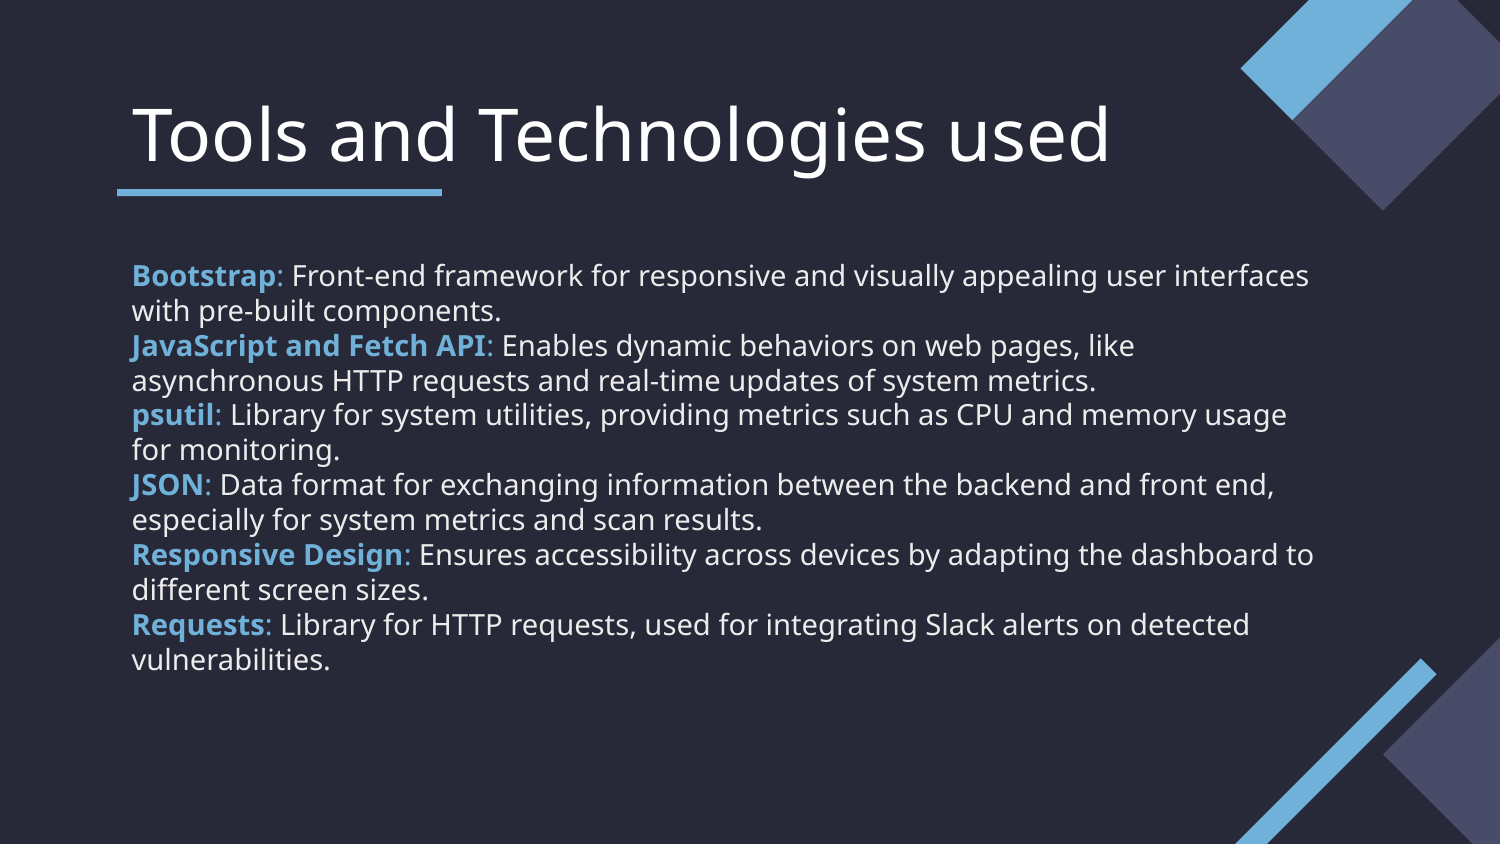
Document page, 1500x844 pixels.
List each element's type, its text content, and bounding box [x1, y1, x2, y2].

title Tools and Technologies used [116, 88, 1383, 177]
text_box Bootstrap: Front-end framework for responsive and visually appealing user interfaces with pre-built components. JavaScript and Fetch API: Enables dynamic behaviors on web pages, like asynchronous HTTP requests and real-time updates of system metrics. psutil: Library for system utilities, providing metrics such as CPU and memory usage for monitoring. JSON: Data format for exchanging information between the backend and front end, especially for system metrics and scan results. Responsive Design: Ensures accessibility across devices by adapting the dashboard to different screen sizes. Requests: Library for HTTP requests, used for integrating Slack alerts on detected vulnerabilities. [116, 249, 1349, 754]
